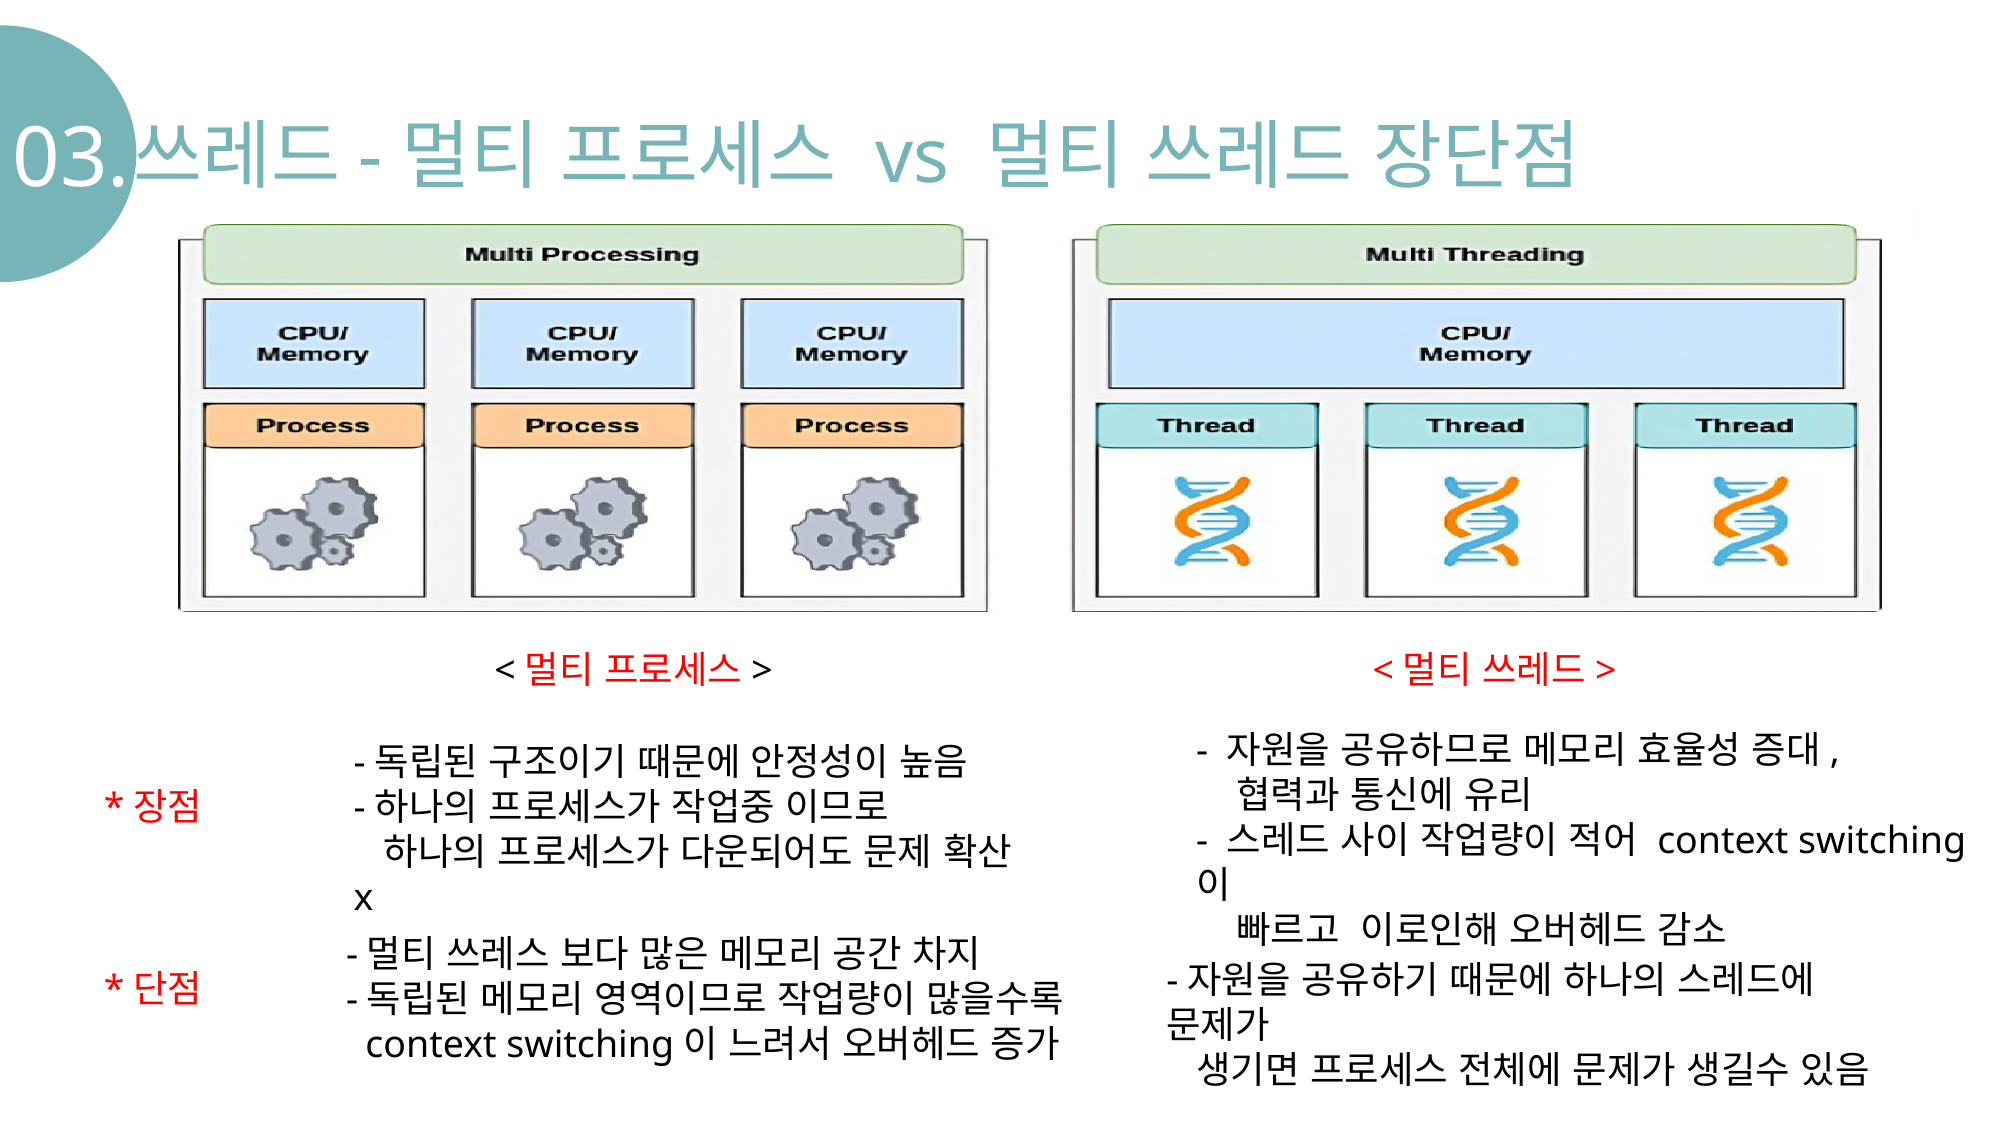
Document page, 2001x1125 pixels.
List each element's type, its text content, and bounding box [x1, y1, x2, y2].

text_box -독립된 구조이기 때문에 안정성이 높음 -하나의 프로세스가 작업중 이므로 하나의 프로세스가 다운되어도 문제 확산 x [338, 730, 1041, 922]
text_box 쓰레드-멀티 프로세스 vs 멀티 쓰레드 장단점 [119, 100, 1596, 206]
text_box *장점 [89, 775, 338, 925]
text_box -멀티 쓰레스 보다 많은 메모리 공간 차지 -독립된 메모리 영역이므로 작업량이 많을수록 context switching이 느려서 오버헤드 증가 [331, 922, 1082, 1072]
text_box 03. [0, 95, 146, 211]
text_box <멀티 프로세스> [479, 638, 1182, 699]
text_box - 자원을 공유하므로 메모리 효율성 증대, 협력과 통신에 유리 - 스레드 사이 작업량이 적어 context switching이 빠르고 이로인해 오버헤드 감소 [1181, 719, 1988, 1004]
text_box *단점 [89, 958, 331, 1063]
text_box <멀티 쓰레드> [1357, 638, 2000, 699]
picture [153, 206, 1921, 625]
text_box -자원을 공유하기 때문에 하나의 스레드에 문제가 생기면 프로세스 전체에 문제가 생길수 있음 [1151, 948, 1927, 1125]
